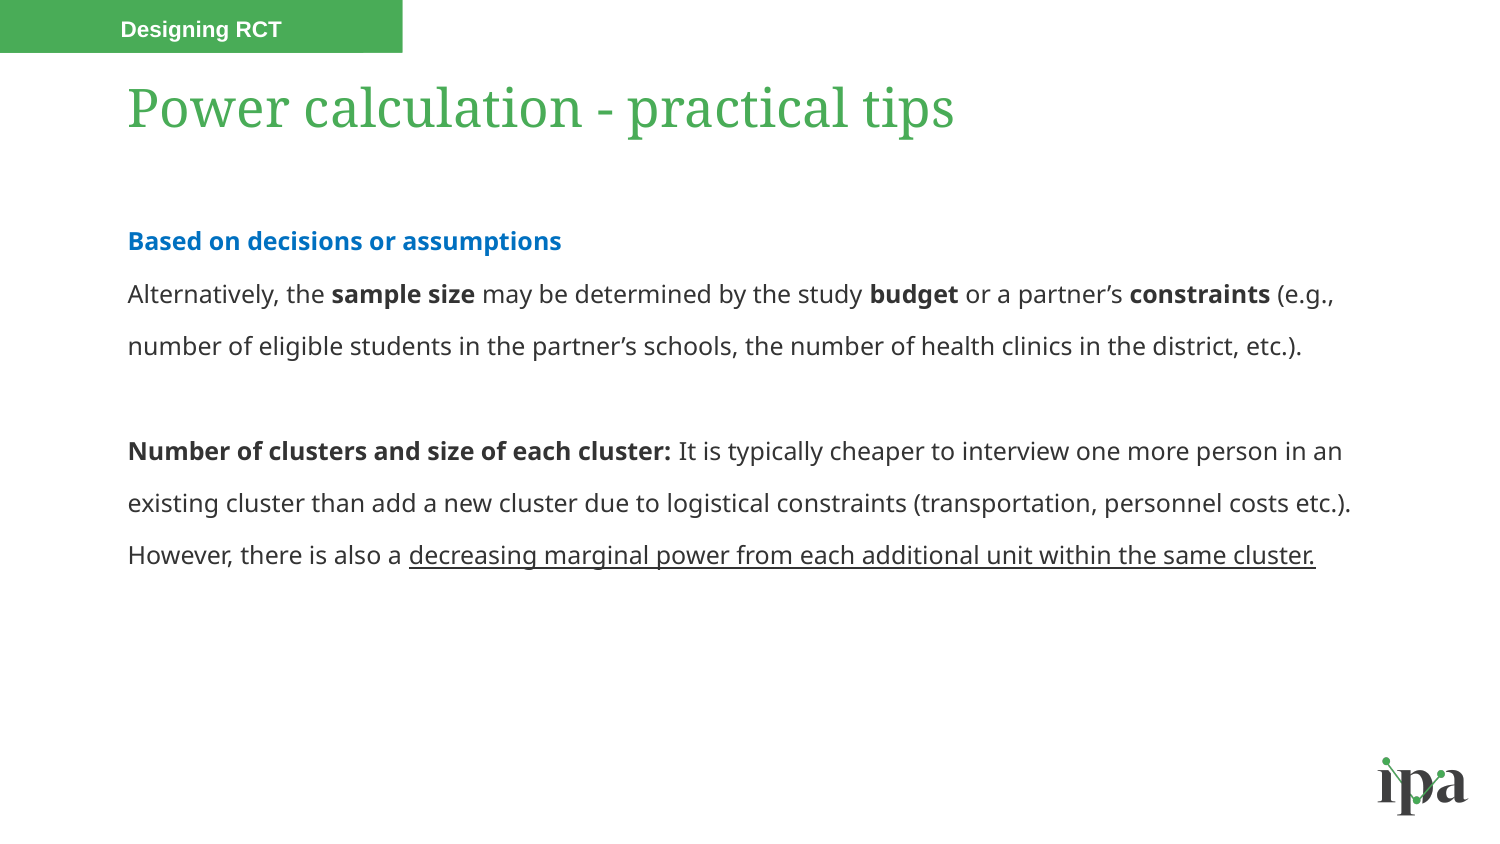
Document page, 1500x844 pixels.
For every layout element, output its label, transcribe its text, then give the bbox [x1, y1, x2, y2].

picture [1371, 752, 1473, 820]
text_box Designing RCT [0, 0, 403, 53]
list [117, 191, 1412, 726]
title Power calculation - practical tips [112, 59, 1407, 154]
list Based on decisions or assumptions Alternatively, the sample size may be determined by the study budget or a partner’s constraints (e.g., number of eligible students in the partner’s schools, the number of health clinics in the district, etc.). Number of clusters and size of each cluster: It is typically cheaper to interview one more person in an existing cluster than add a new cluster due to logistical constraints (transportation, personnel costs etc.). However, there is also a decreasing marginal power from each additional unit within the same cluster. [112, 180, 1407, 617]
